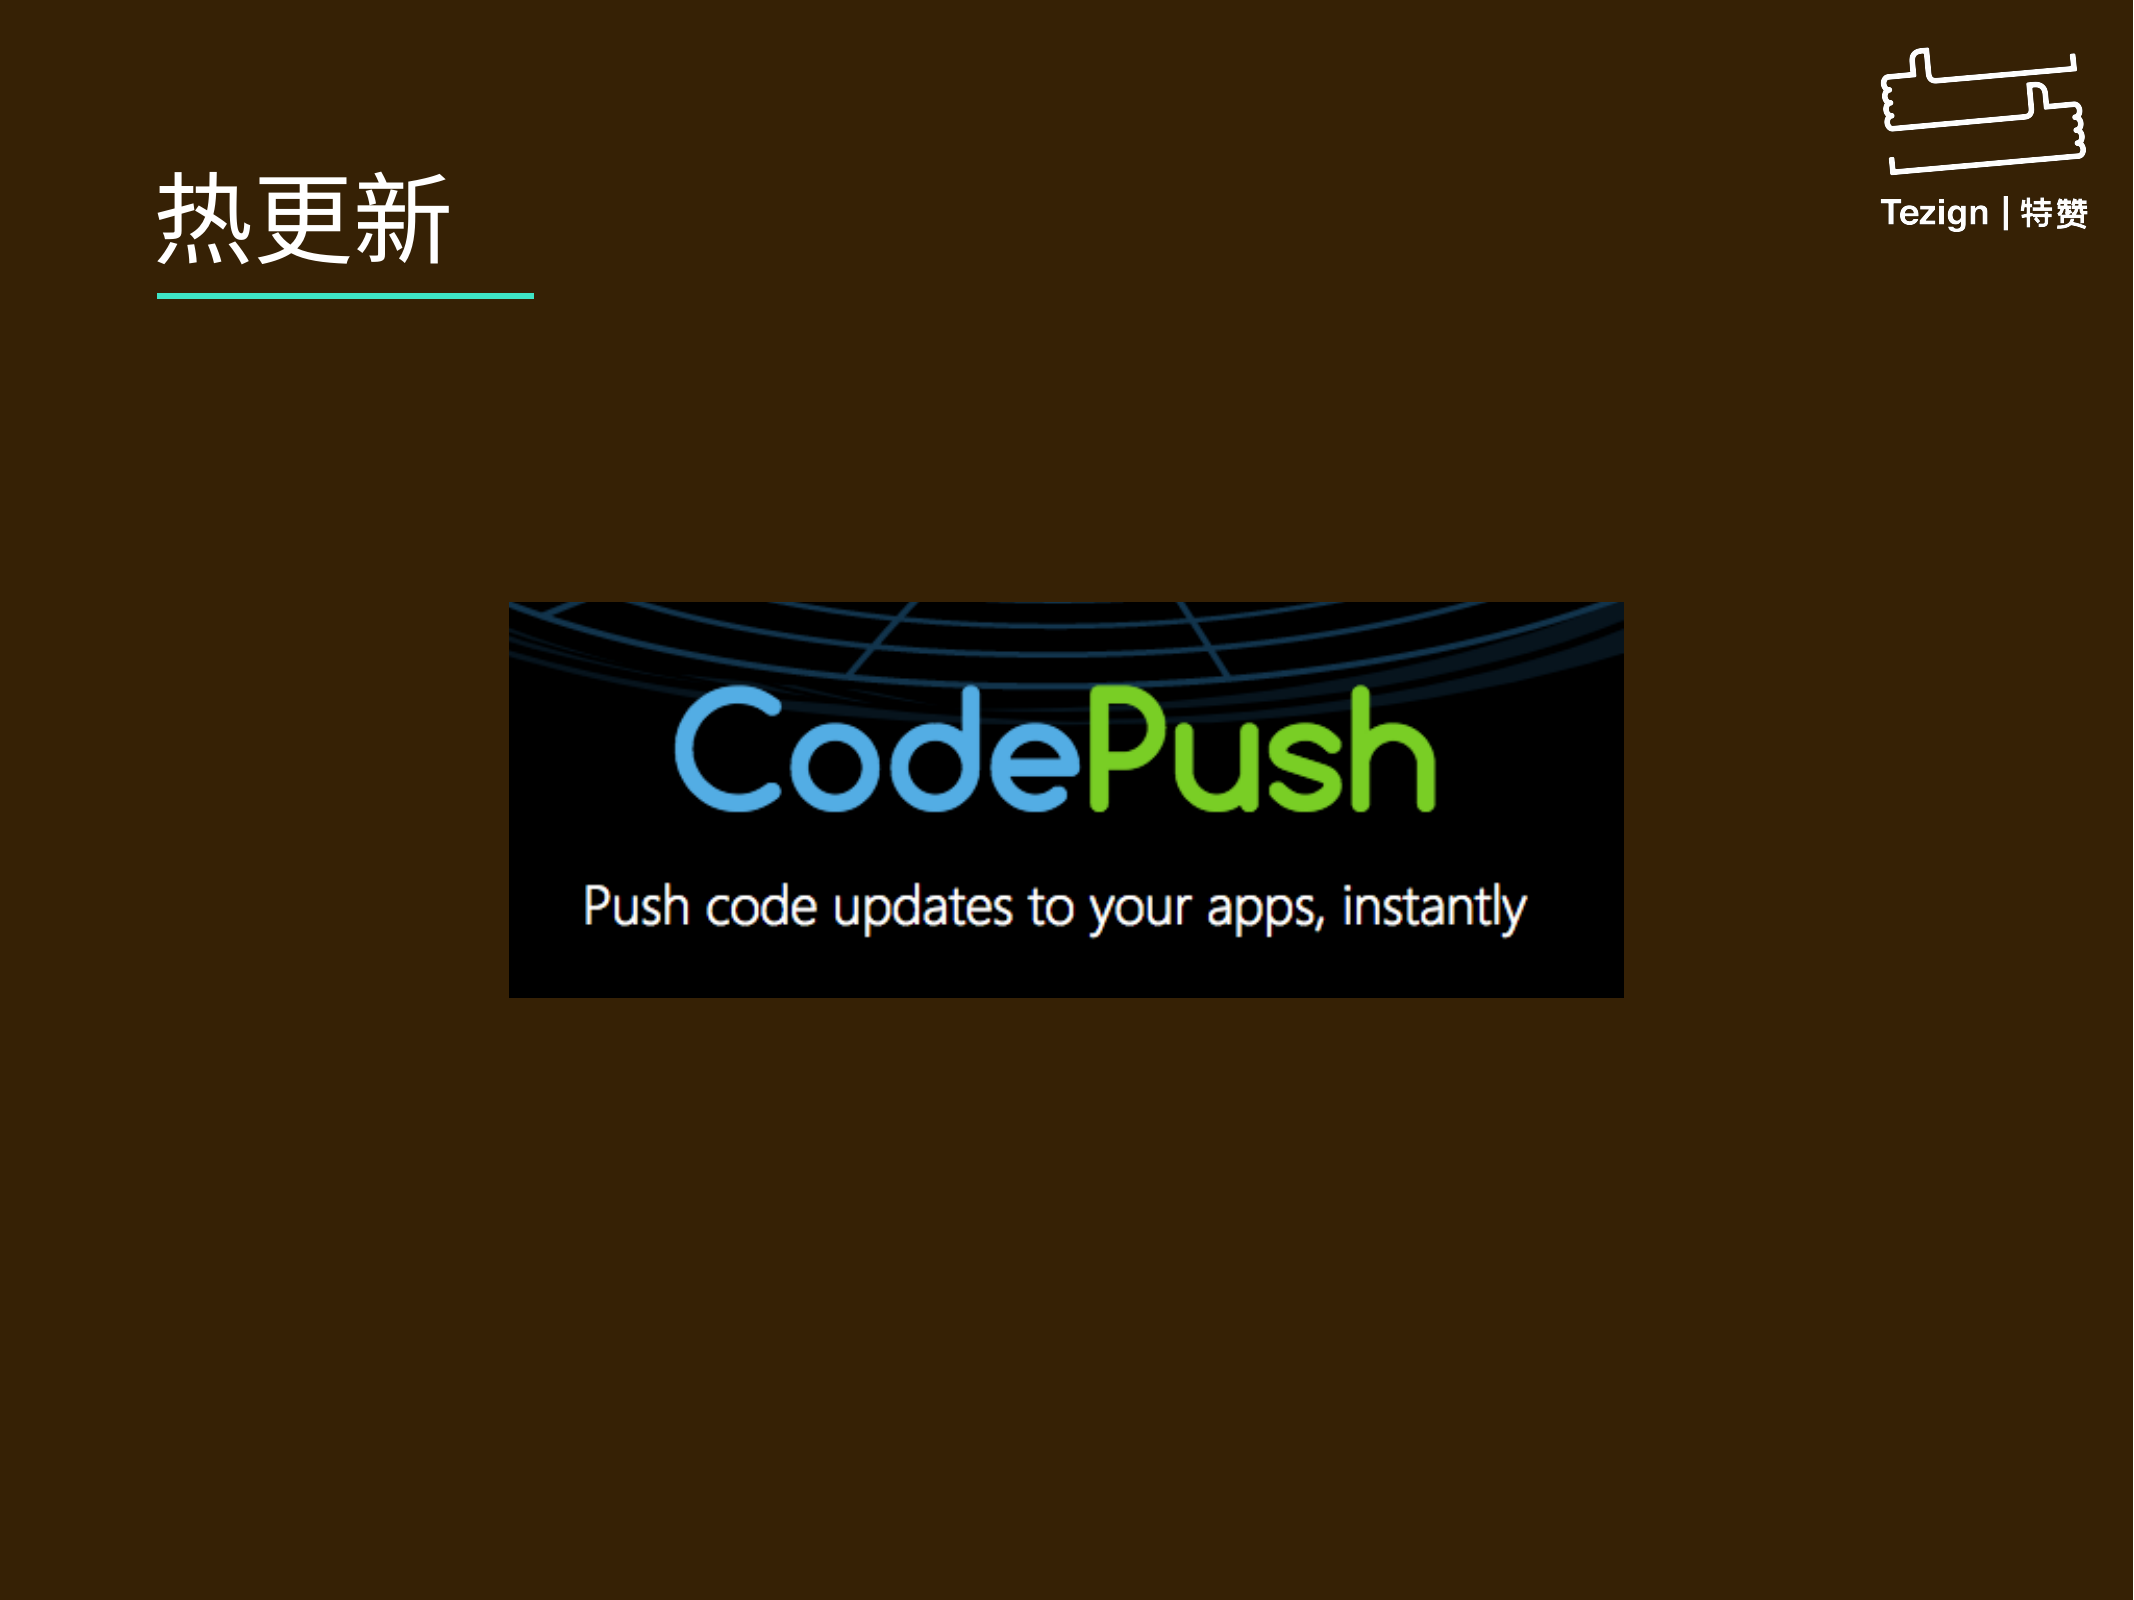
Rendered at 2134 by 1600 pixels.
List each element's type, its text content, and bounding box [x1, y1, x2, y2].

picture [1806, 0, 2134, 308]
picture [509, 601, 1625, 999]
text_box 热更新 [135, 138, 1806, 295]
